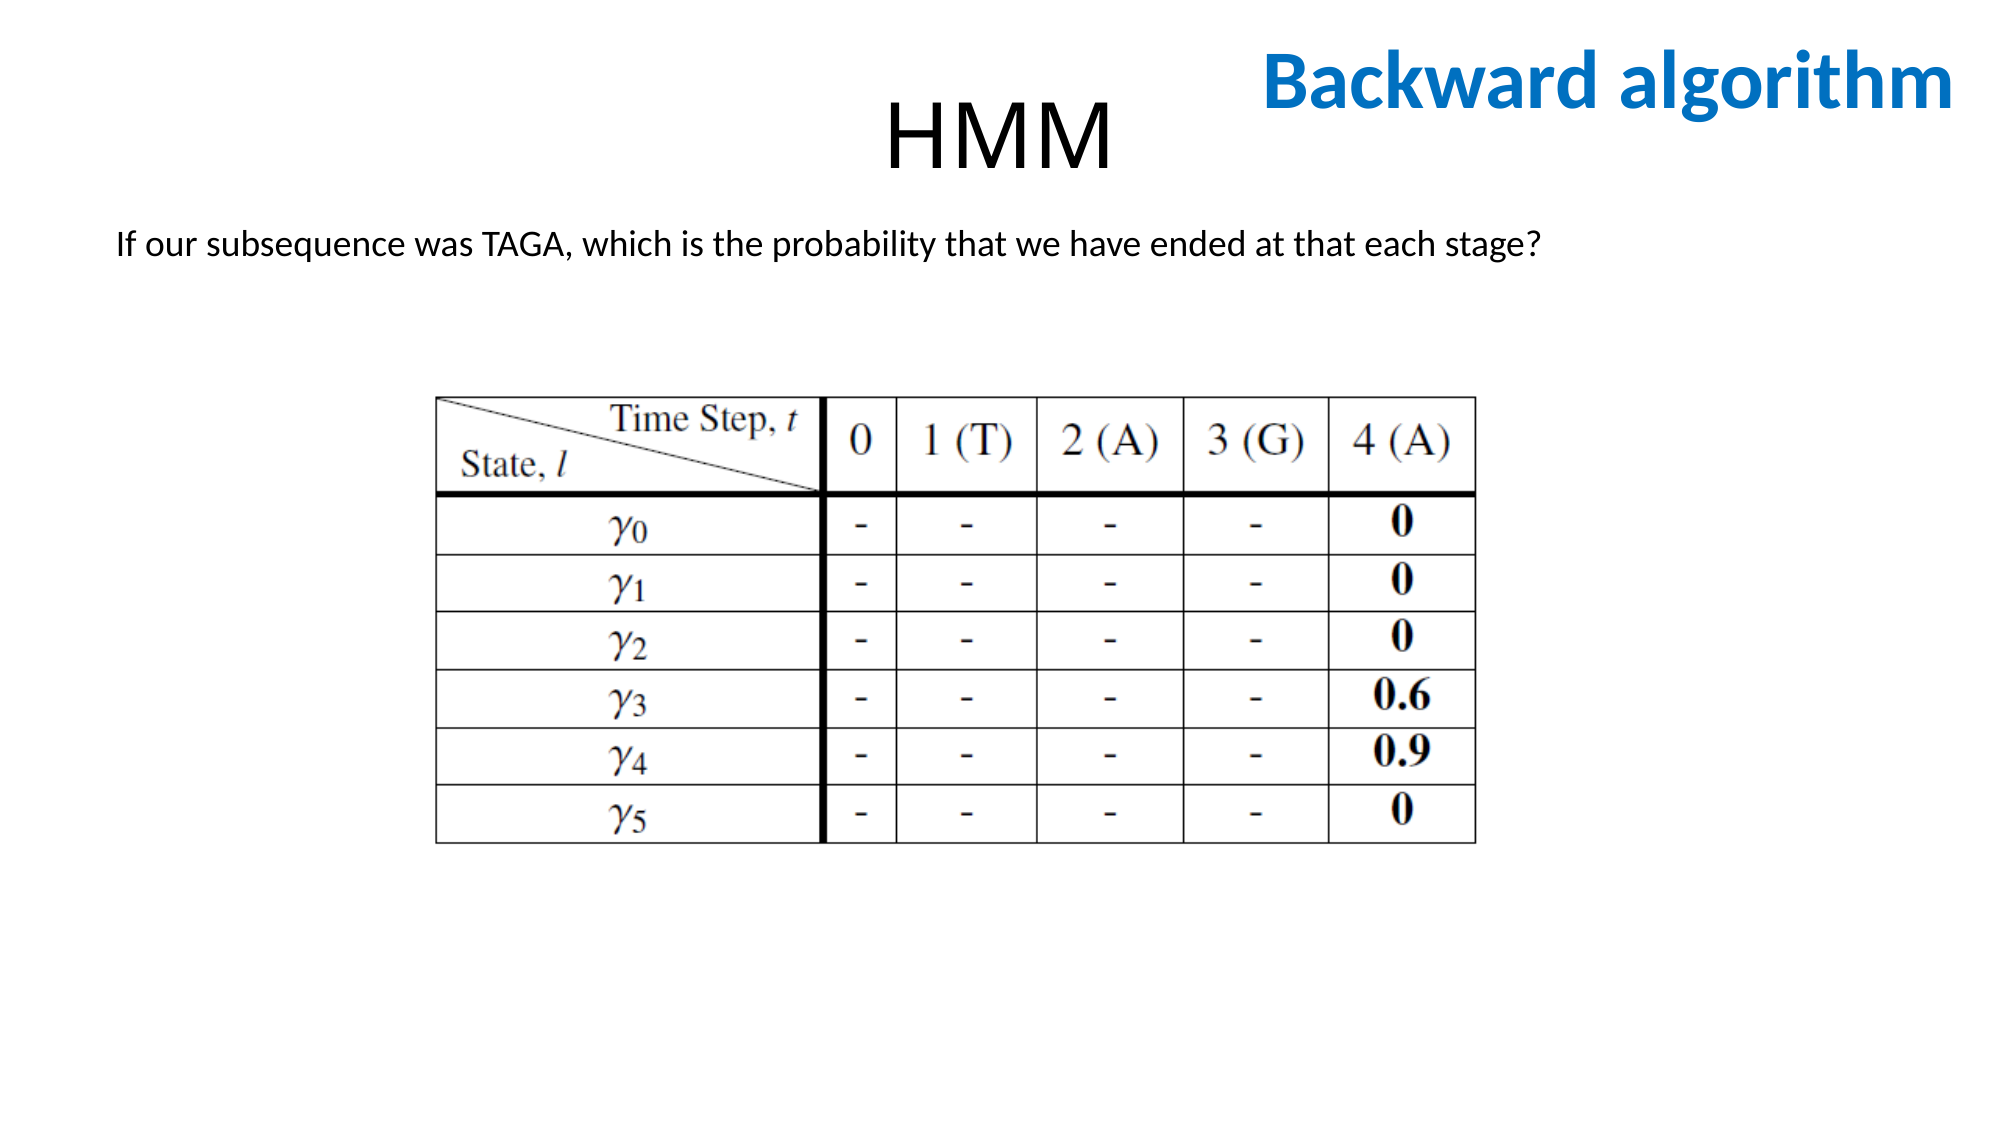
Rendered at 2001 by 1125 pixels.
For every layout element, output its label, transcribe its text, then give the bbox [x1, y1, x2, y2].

text_box Backward algorithm [1247, 18, 1971, 133]
text_box If our subsequence was TAGA, which is the probability that we have ended at that each stage? [101, 212, 1560, 272]
title HMM [324, 45, 1675, 233]
picture [405, 370, 1501, 872]
